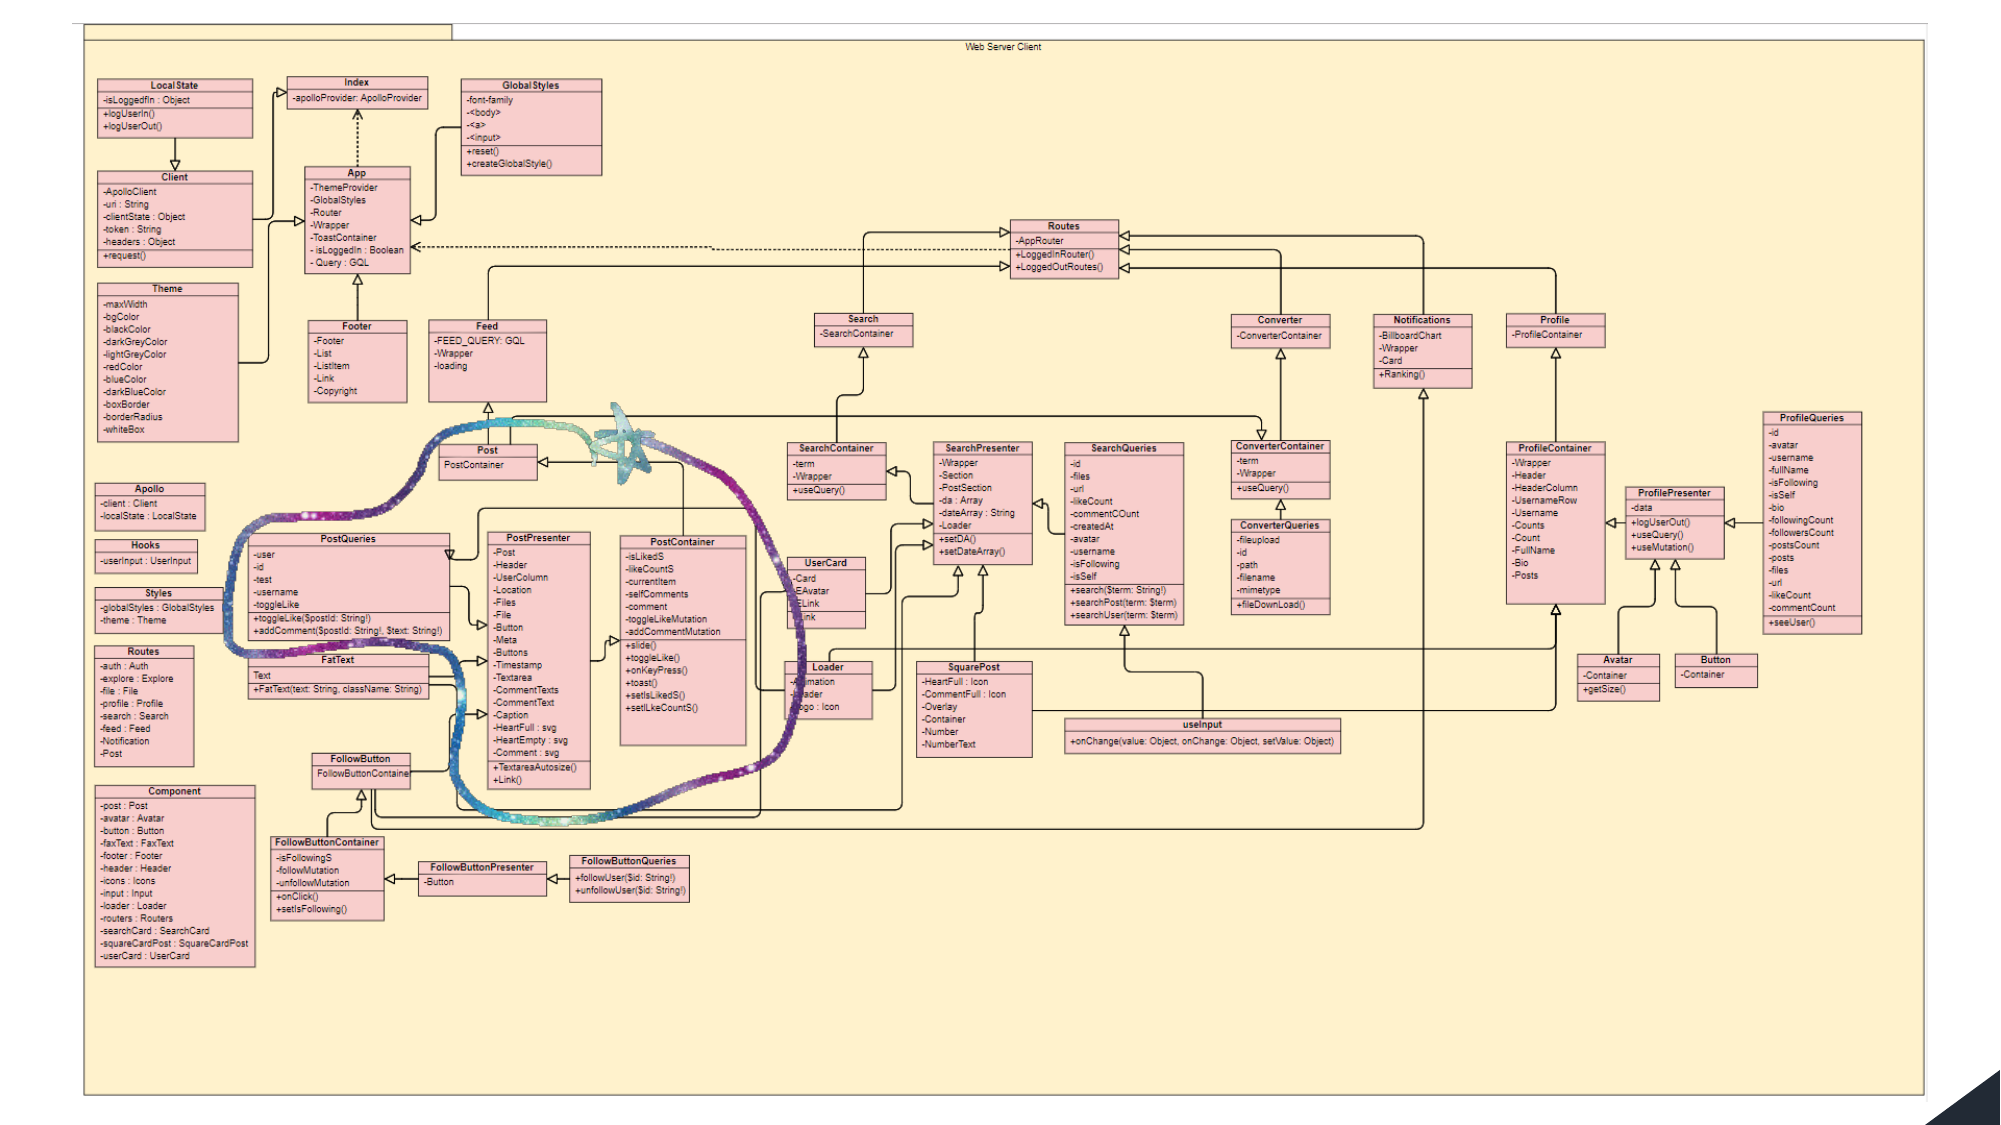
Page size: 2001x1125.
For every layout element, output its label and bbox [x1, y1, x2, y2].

picture [72, 22, 1928, 1103]
